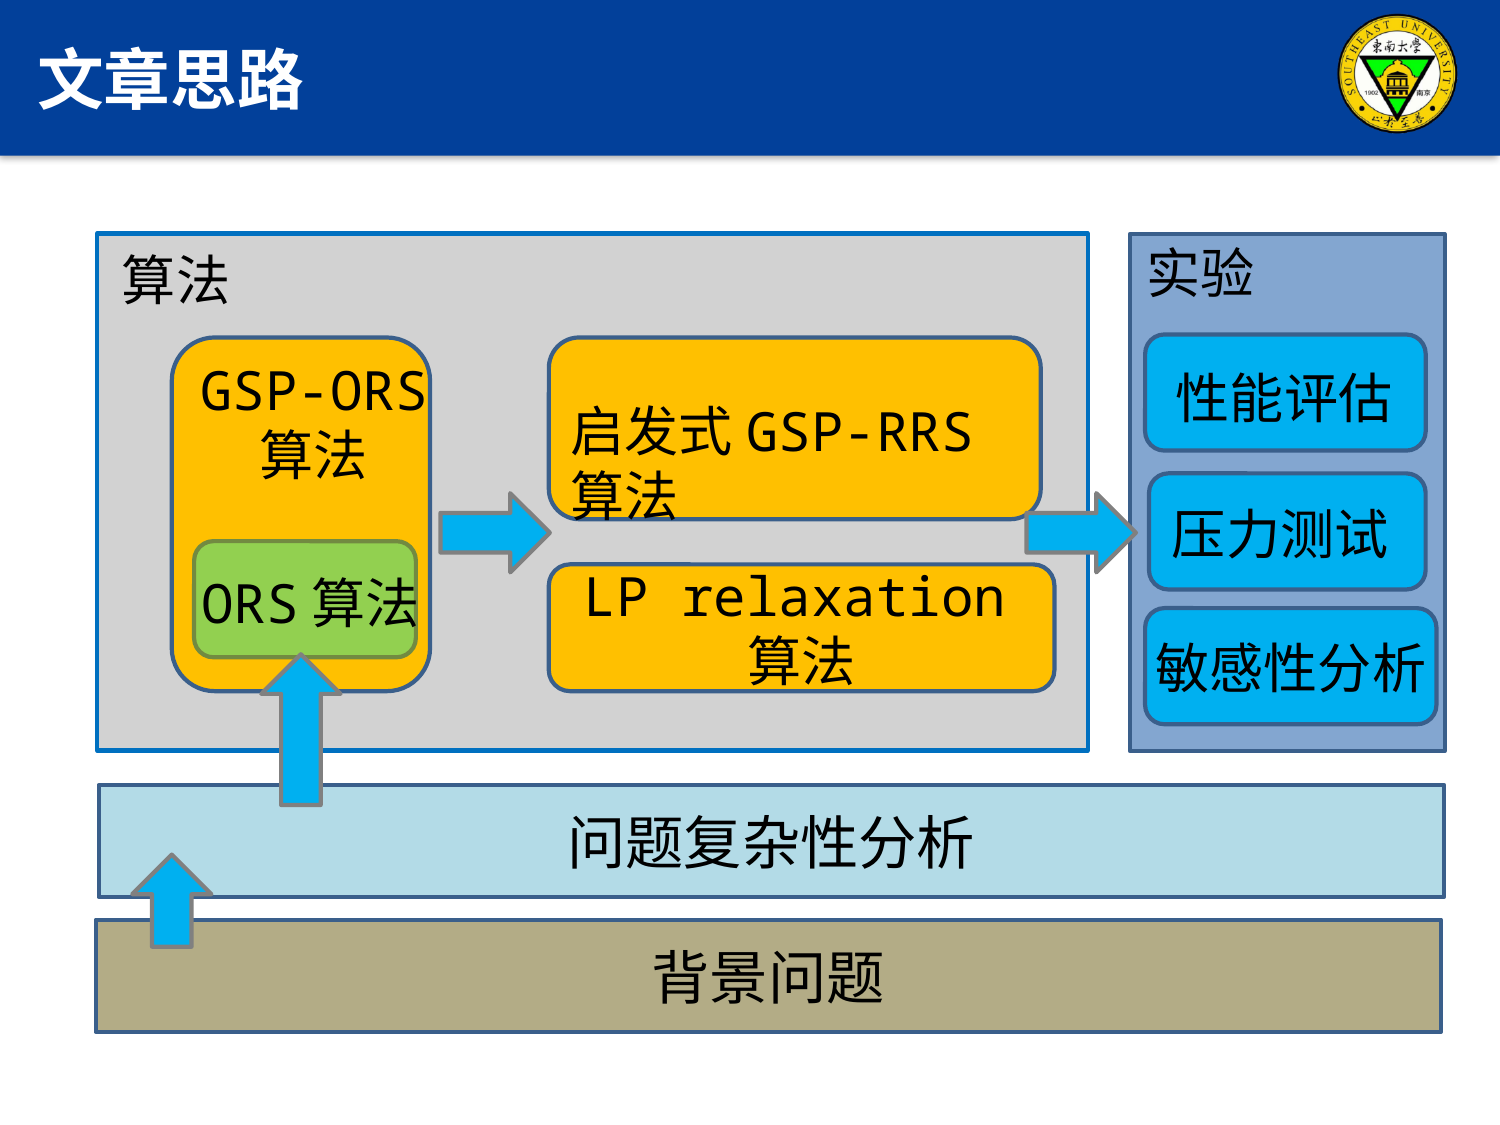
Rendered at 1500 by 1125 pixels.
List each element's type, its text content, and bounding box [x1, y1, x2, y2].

text_box [169, 335, 433, 694]
text_box [95, 231, 1090, 753]
text_box 问题复杂性分析 [97, 783, 1446, 899]
text_box [192, 642, 418, 660]
text_box 文章思路 [22, 30, 688, 126]
text_box [130, 852, 214, 949]
text_box GSP-ORS 算法 [185, 348, 443, 494]
text_box 敏感性分析 [1140, 627, 1443, 707]
text_box 算法 [107, 239, 281, 320]
text_box 压力测试 [1157, 492, 1407, 573]
text_box [1143, 605, 1439, 627]
text_box LP relaxation算法 [546, 562, 1057, 694]
text_box 背景问题 [94, 918, 1443, 1034]
text_box [192, 539, 418, 561]
text_box ORS算法 [186, 561, 435, 642]
text_box [1128, 232, 1447, 753]
text_box [259, 652, 343, 808]
text_box 性能评估 [1160, 356, 1410, 437]
text_box [438, 491, 552, 575]
text_box [1142, 332, 1428, 453]
text_box [546, 335, 1043, 511]
text_box 实验 [1131, 231, 1306, 312]
text_box [1146, 471, 1428, 592]
text_box [1024, 491, 1139, 575]
text_box 启发式GSP-RRS算法 [555, 390, 1048, 535]
picture [1336, 11, 1459, 134]
text_box [1143, 707, 1439, 727]
